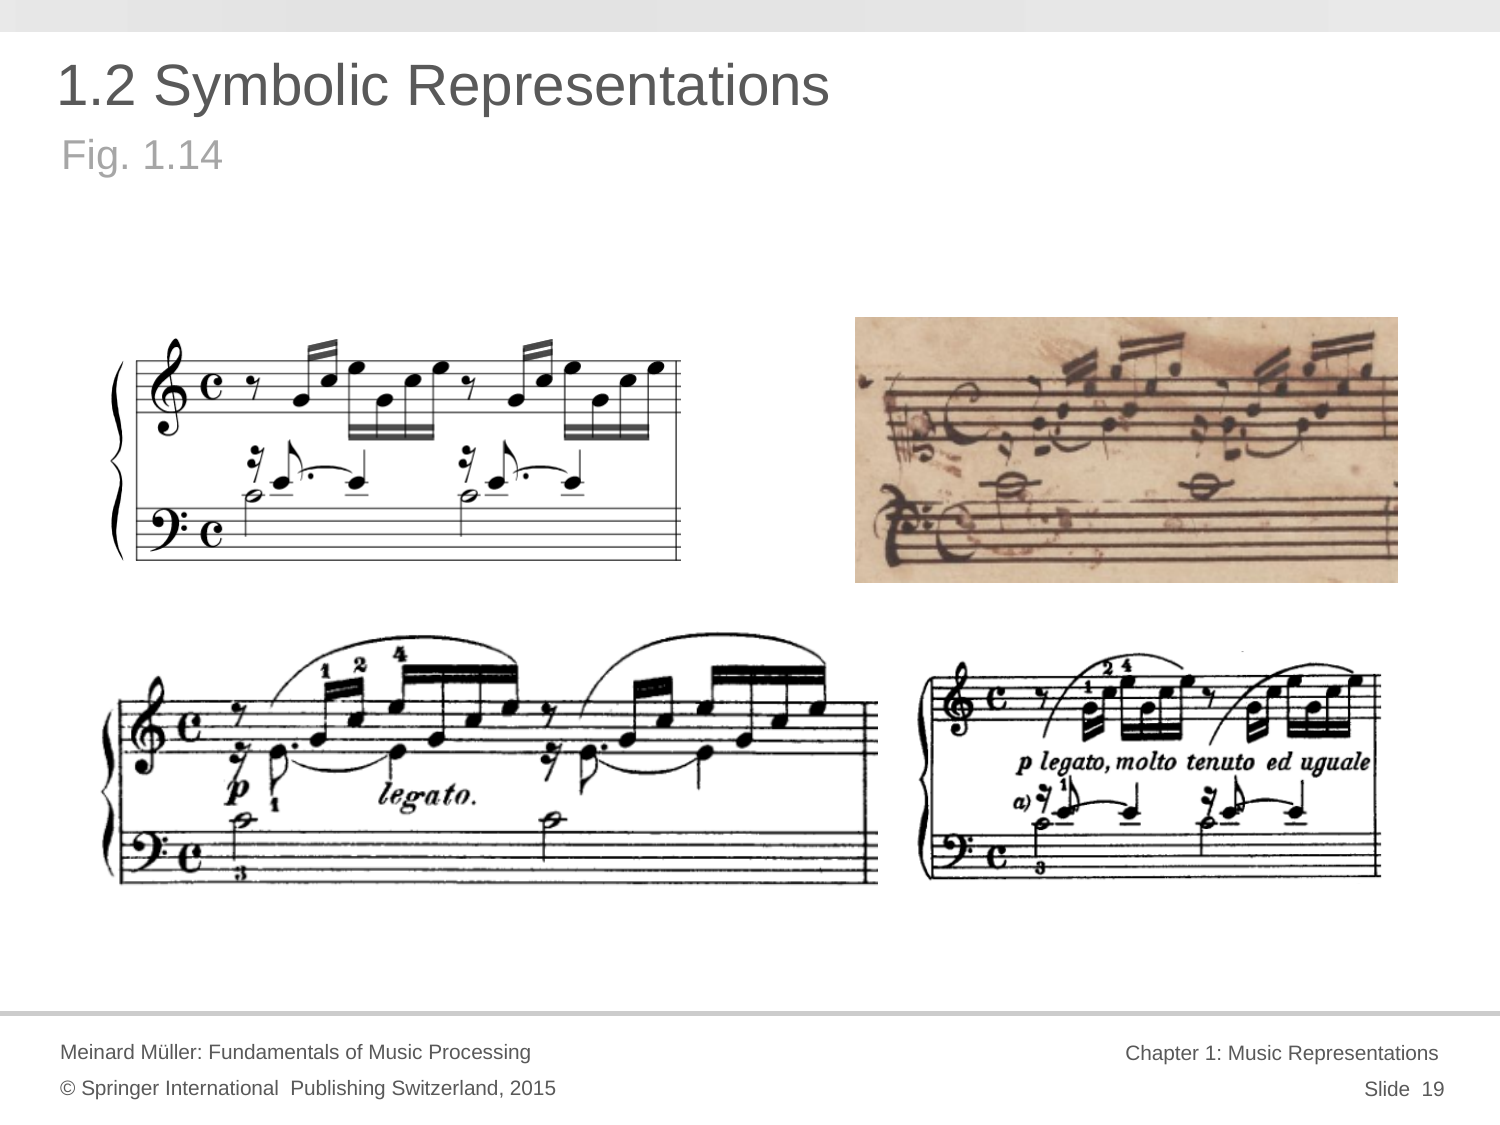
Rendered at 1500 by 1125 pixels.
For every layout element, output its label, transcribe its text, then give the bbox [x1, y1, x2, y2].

title 1.2 Symbolic Representations [40, 39, 1448, 133]
picture [855, 317, 1398, 583]
picture [103, 337, 681, 567]
picture [97, 630, 878, 897]
picture [0, 0, 1500, 32]
picture [904, 650, 1382, 885]
list Fig. 1.14 [46, 115, 276, 198]
